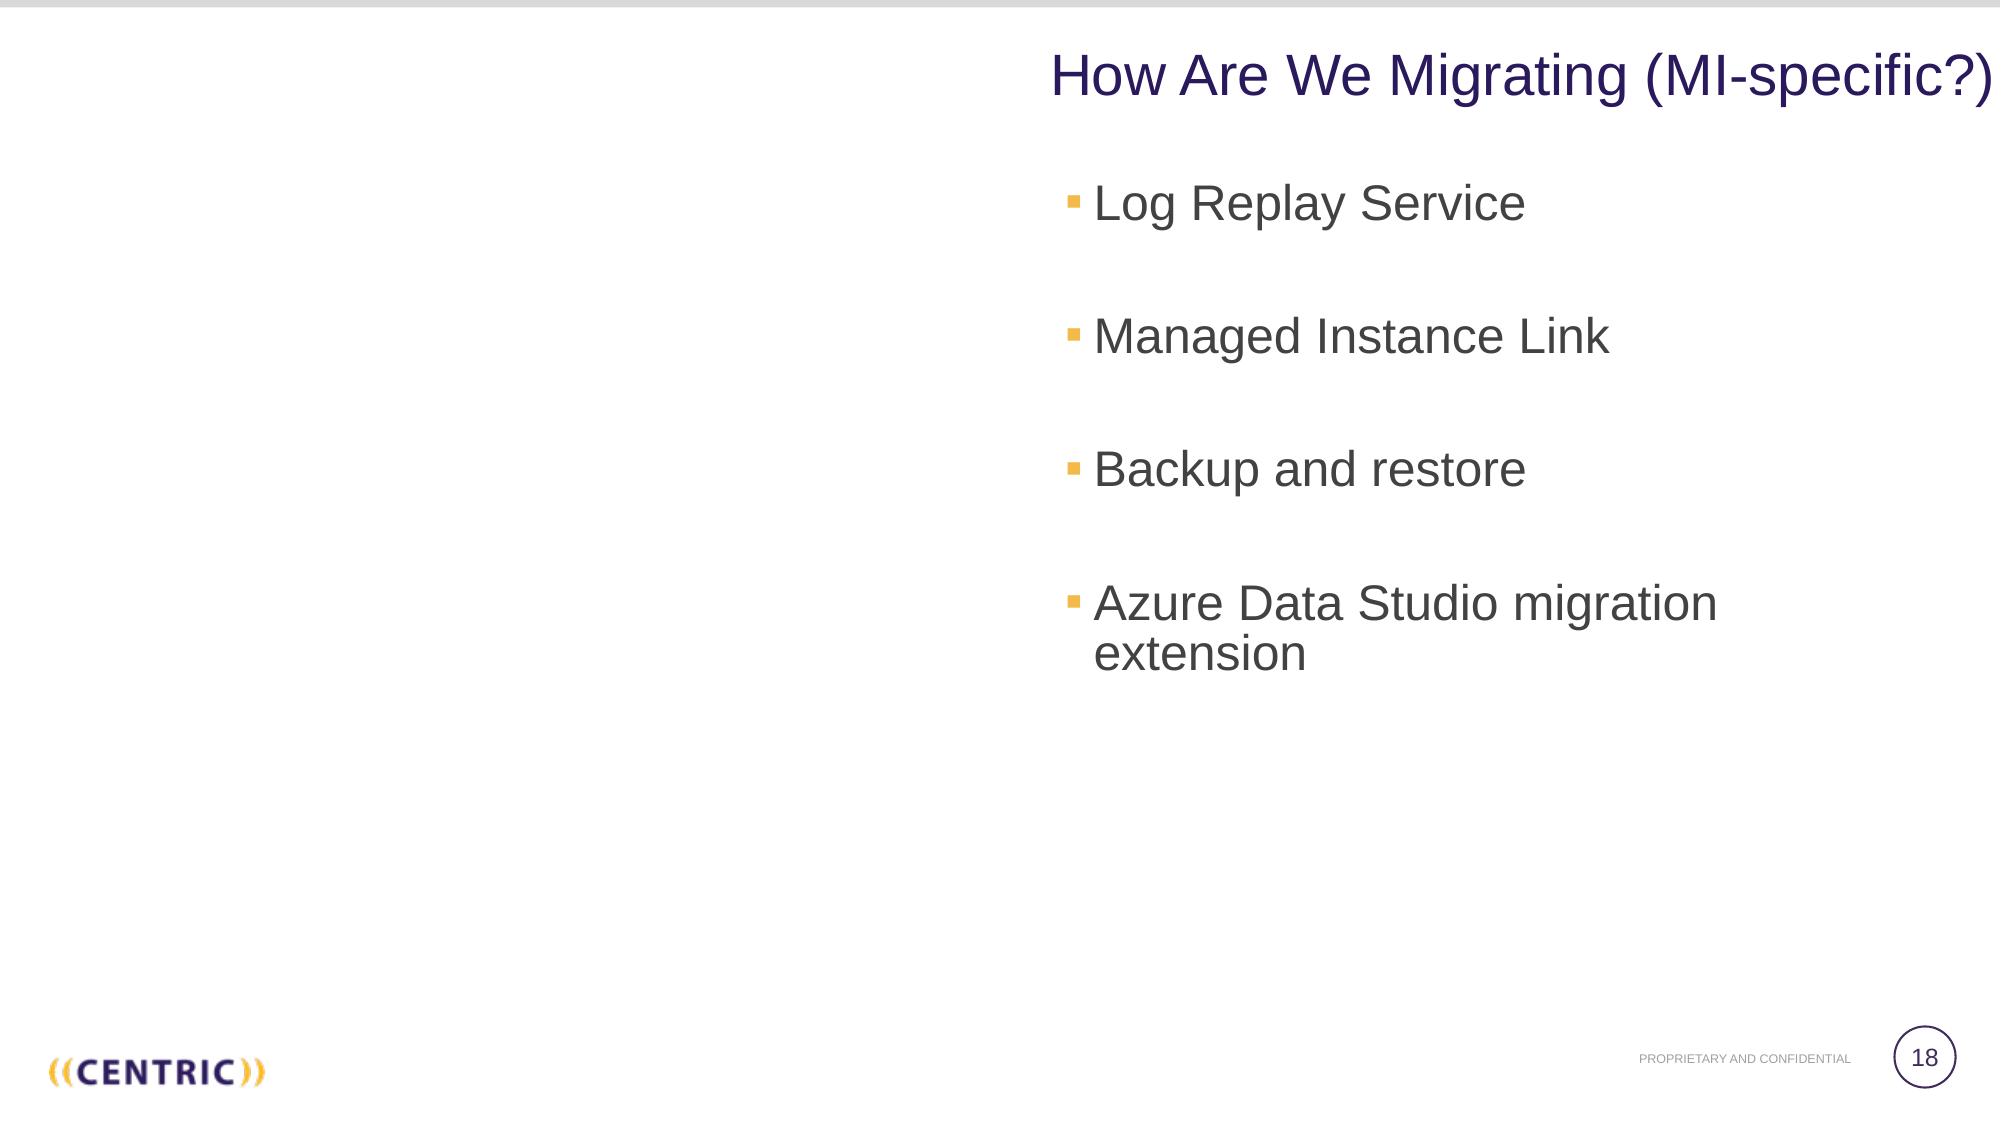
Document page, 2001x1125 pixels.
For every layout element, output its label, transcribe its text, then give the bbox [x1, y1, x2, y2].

list Log Replay Service Managed Instance Link Backup and restore Azure Data Studio migration extension [1050, 165, 1908, 994]
title How Are We Migrating (MI-specific?) [1050, 37, 2000, 132]
picture [0, 0, 1000, 1125]
